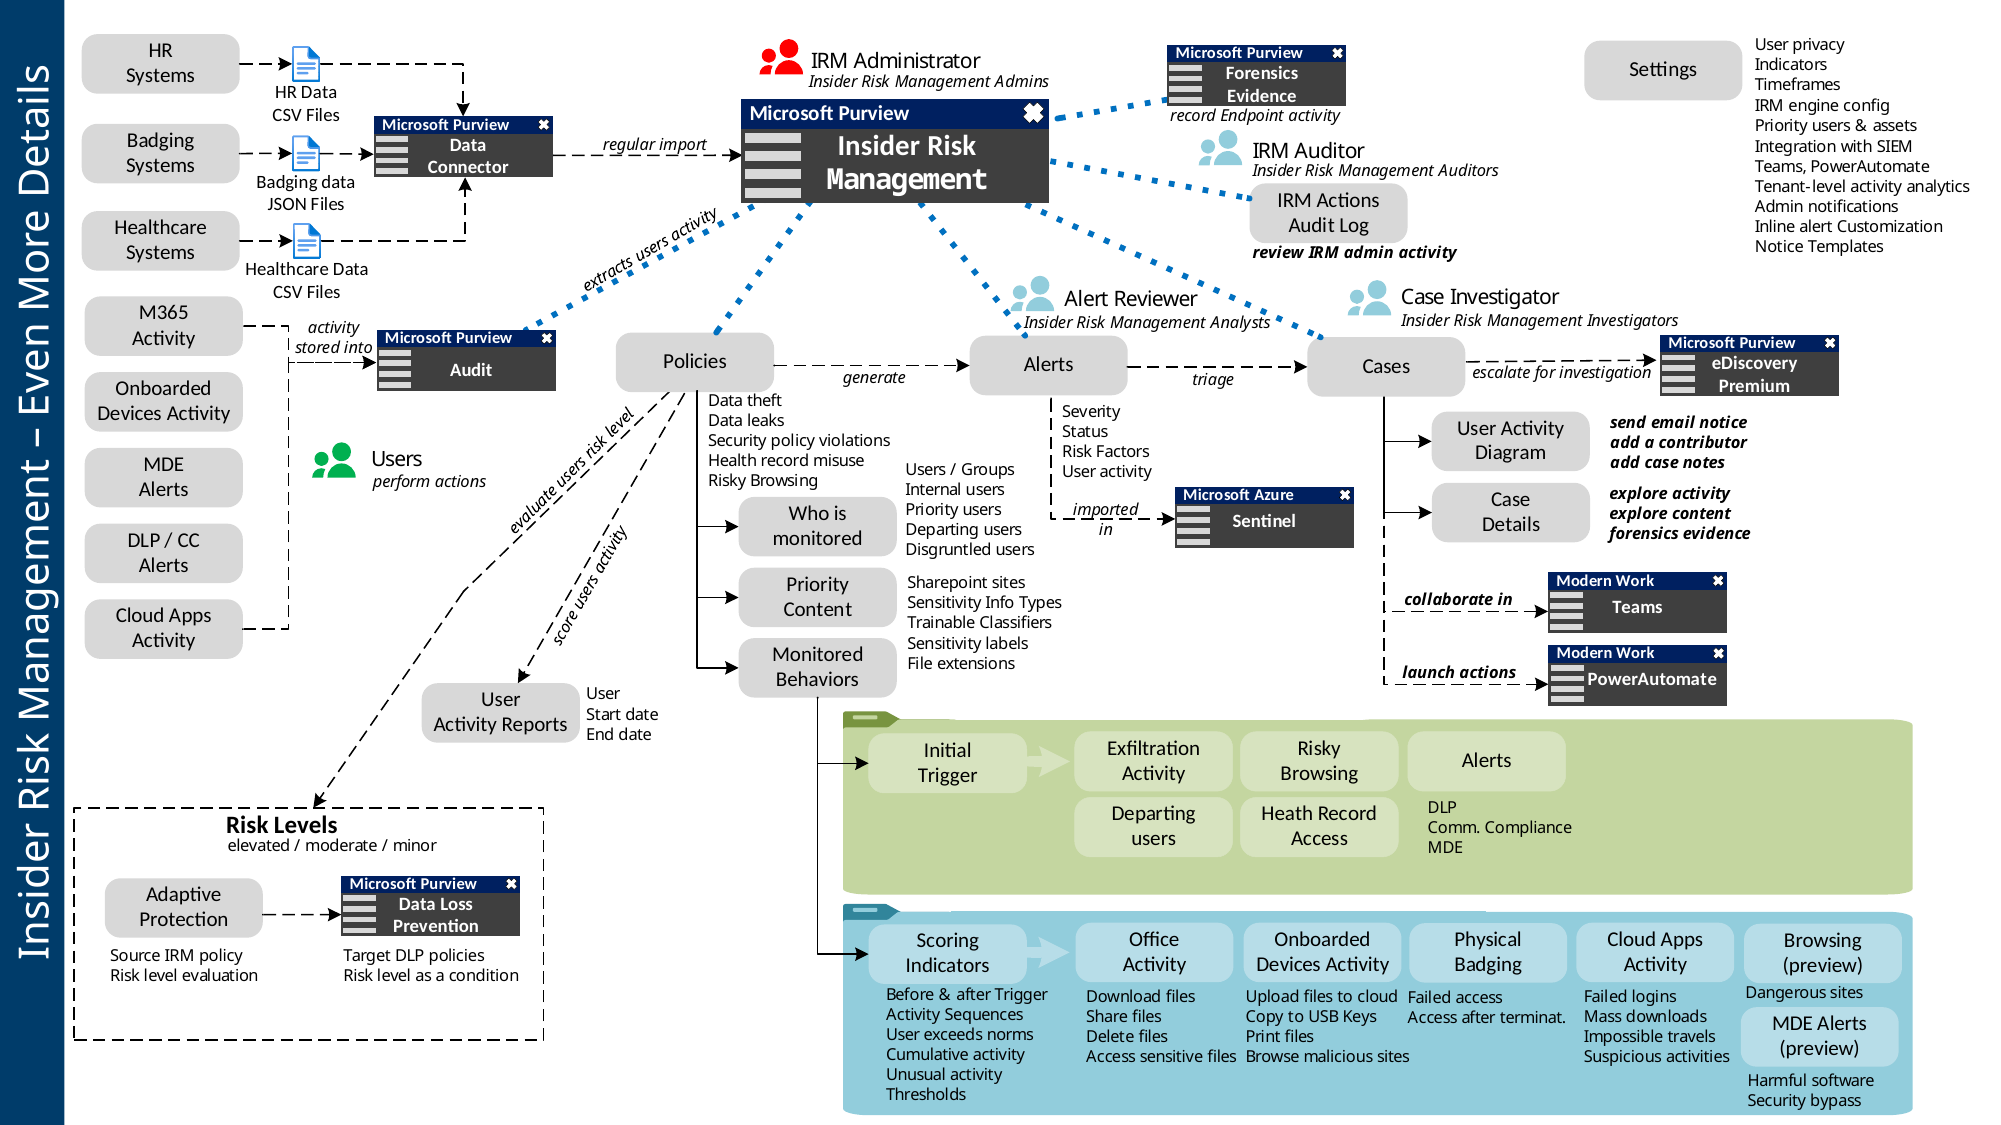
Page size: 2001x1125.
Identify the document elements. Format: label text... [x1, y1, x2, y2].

text_box Insider Risk Management – Even More Details [0, 0, 65, 1125]
picture [70, 25, 1980, 1125]
